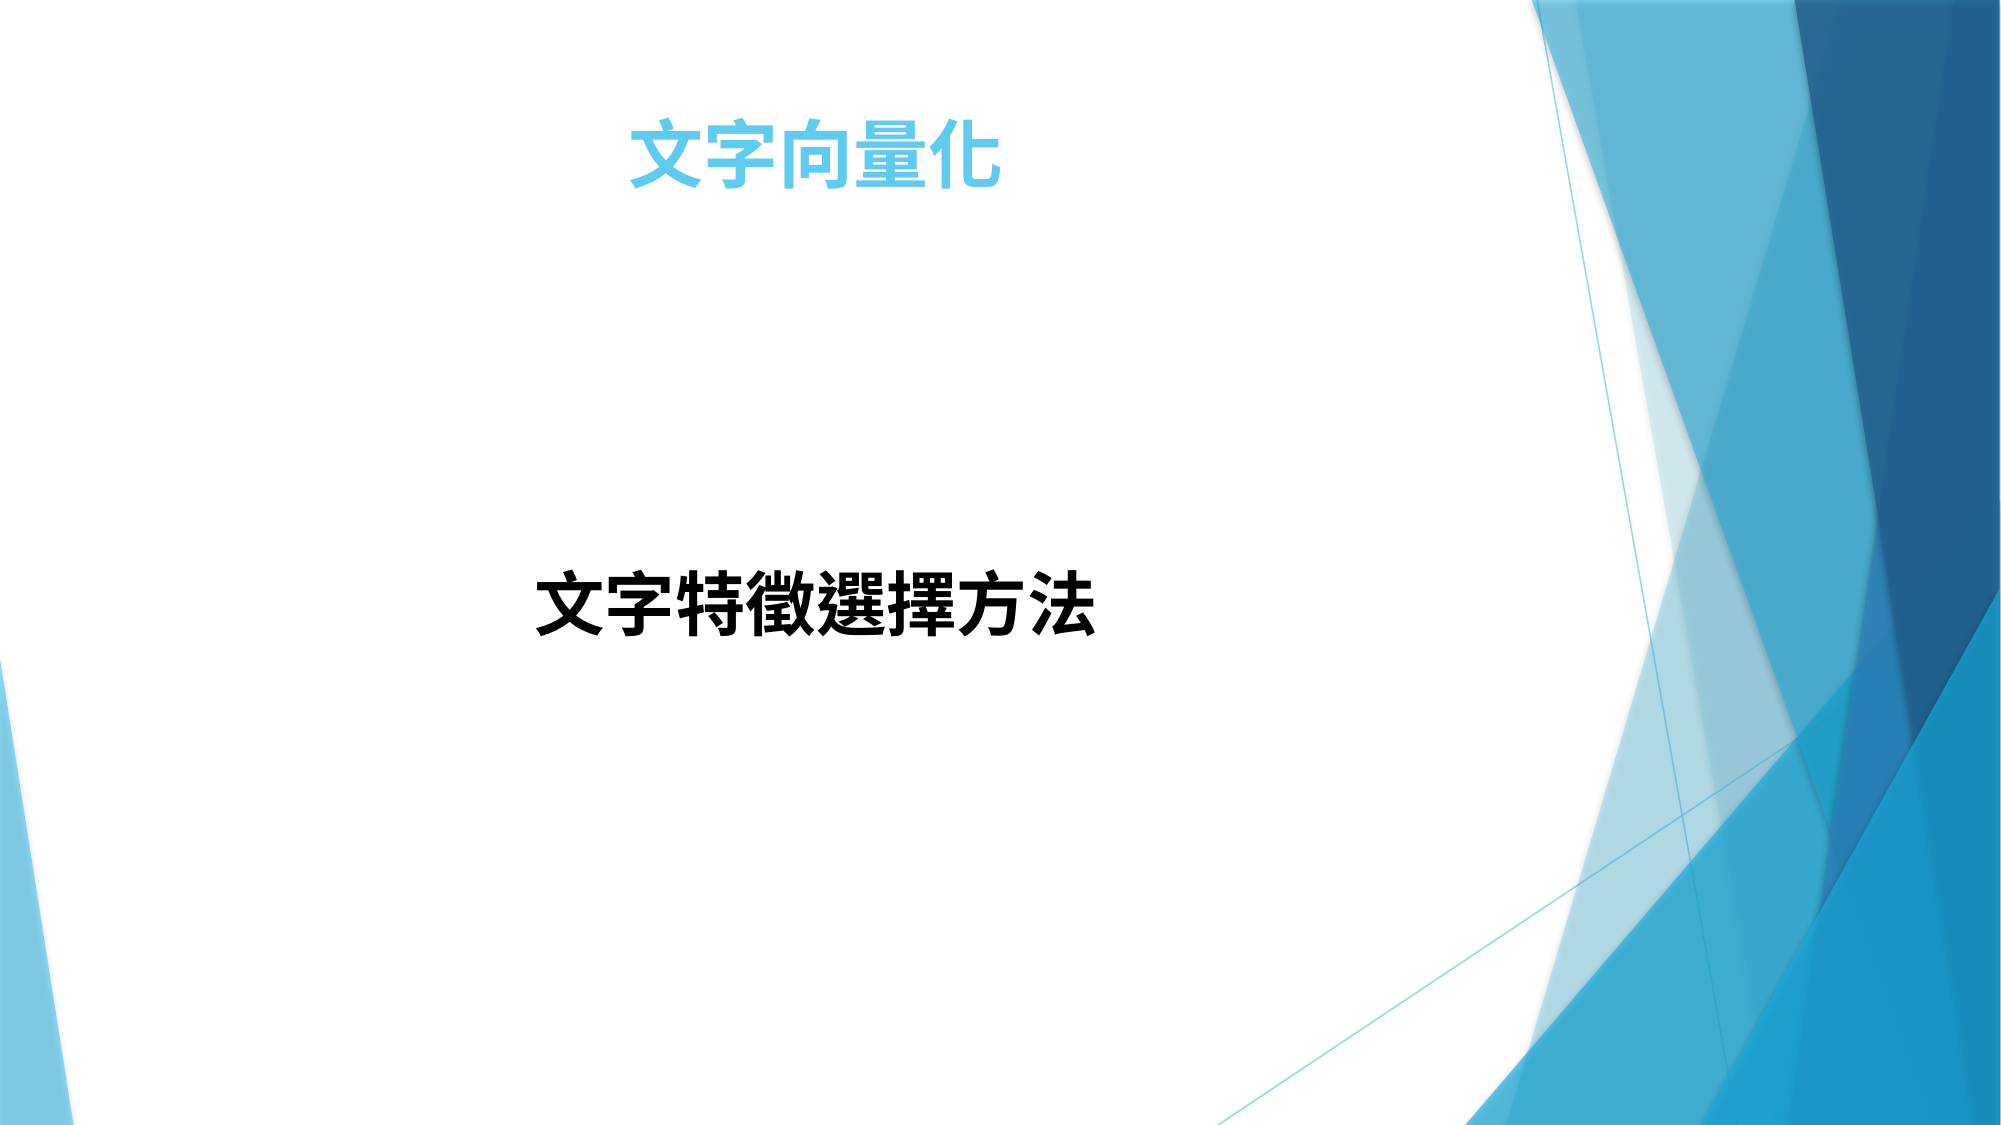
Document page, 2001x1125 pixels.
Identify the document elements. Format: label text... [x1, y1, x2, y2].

list 文字特徵選擇方法 [111, 552, 1522, 653]
title 文字向量化 [111, 99, 1522, 317]
